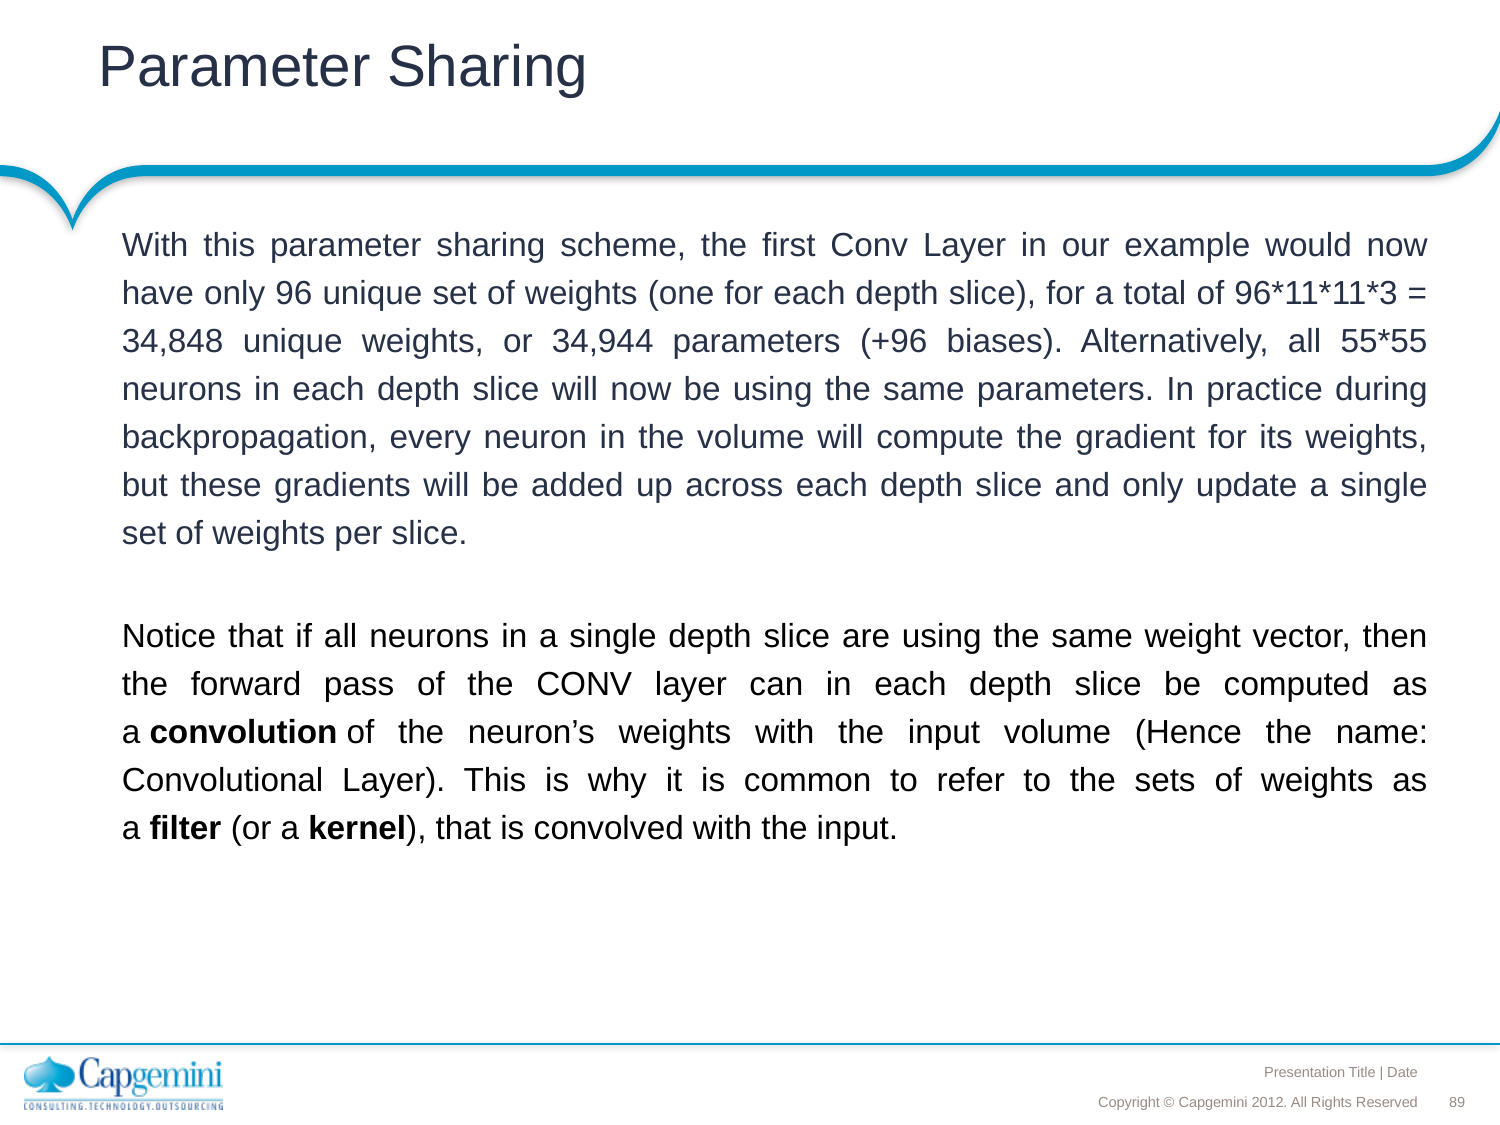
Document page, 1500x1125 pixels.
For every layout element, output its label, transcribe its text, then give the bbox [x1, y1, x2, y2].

text_box With this parameter sharing scheme, the first Conv Layer in our example would now have only 96 unique set of weights (one for each depth slice), for a total of 96*11*11*3 = 34,848 unique weights, or 34,944 parameters (+96 biases). Alternatively, all 55*55 neurons in each depth slice will now be using the same parameters. In practice during backpropagation, every neuron in the volume will compute the gradient for its weights, but these gradients will be added up across each depth slice and only update a single set of weights per slice. [107, 208, 1445, 559]
text_box Notice that if all neurons in a single depth slice are using the same weight vector, then the forward pass of the CONV layer can in each depth slice be computed as a convolution of the neuron’s weights with the input volume (Hence the name: Convolutional Layer). This is why it is common to refer to the sets of weights as a filter (or a kernel), that is convolved with the input. [107, 598, 1445, 854]
title Parameter Sharing [50, 3, 1400, 134]
picture [24, 1056, 223, 1110]
